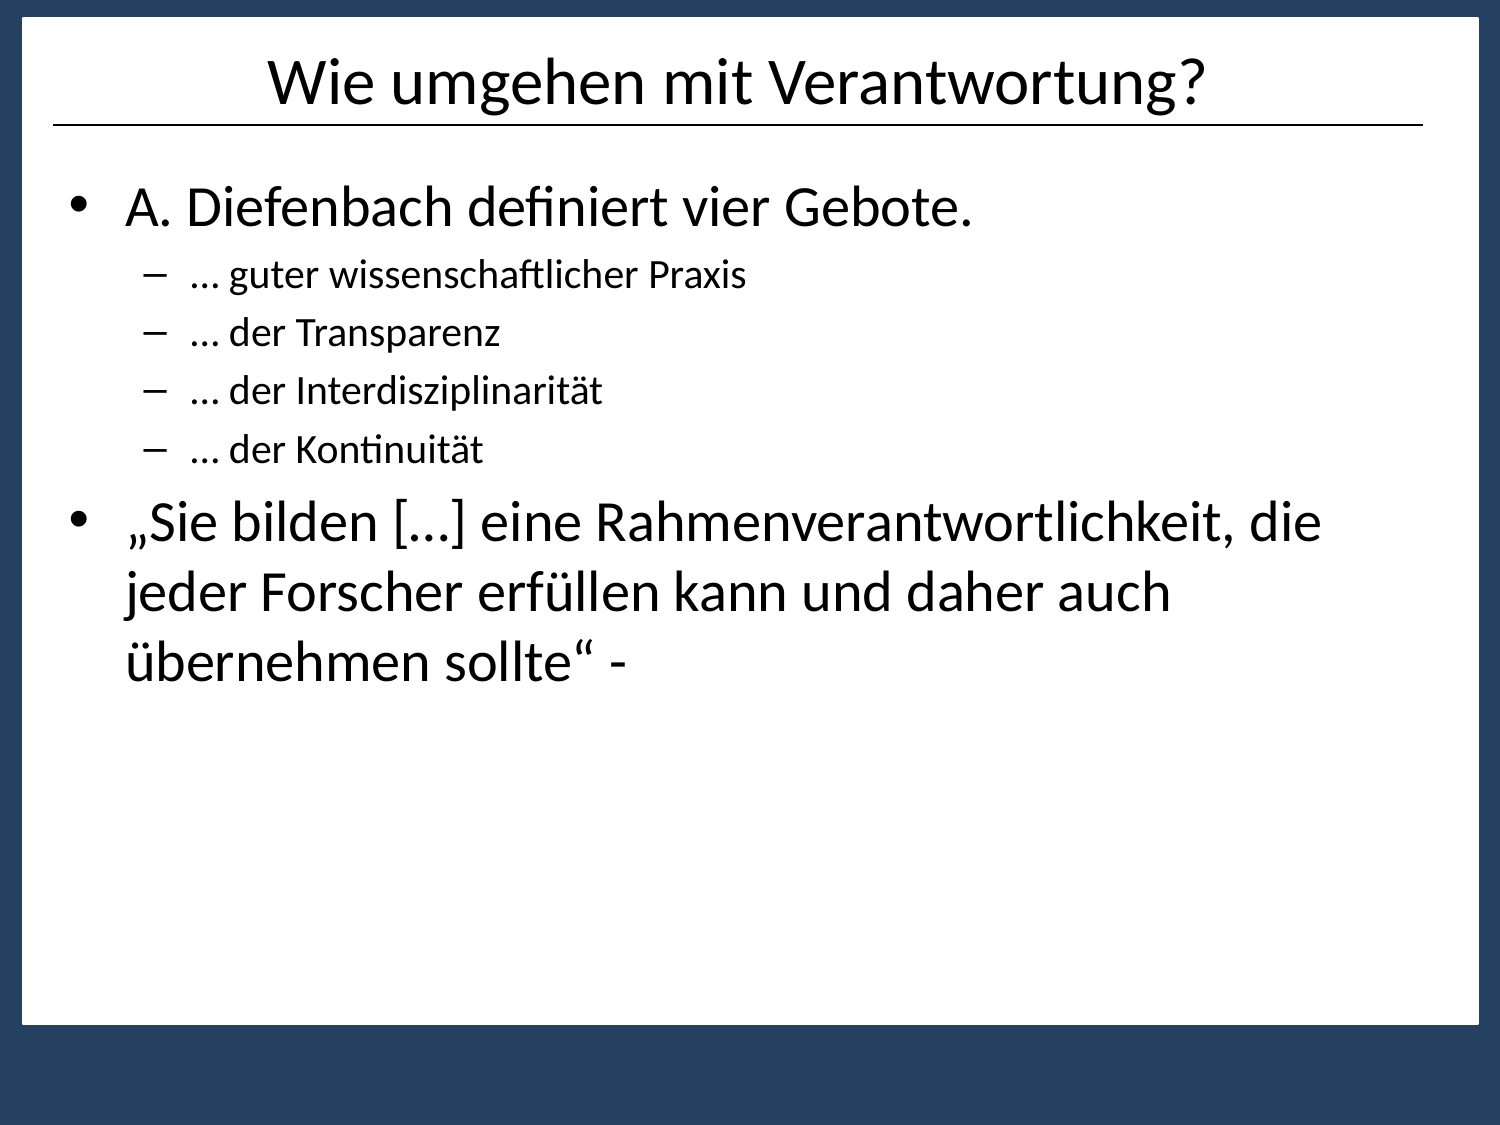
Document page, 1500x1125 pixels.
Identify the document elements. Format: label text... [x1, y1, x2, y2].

title Wie umgehen mit Verantwortung? [53, 30, 1425, 126]
list A. Diefenbach definiert vier Gebote. … guter wissenschaftlicher Praxis … der Transparenz … der Interdisziplinarität … der Kontinuität „Sie bilden […] eine Rahmenverantwortlichkeit, die jeder Forscher erfüllen kann und daher auch übernehmen sollte“ - [53, 160, 1425, 728]
